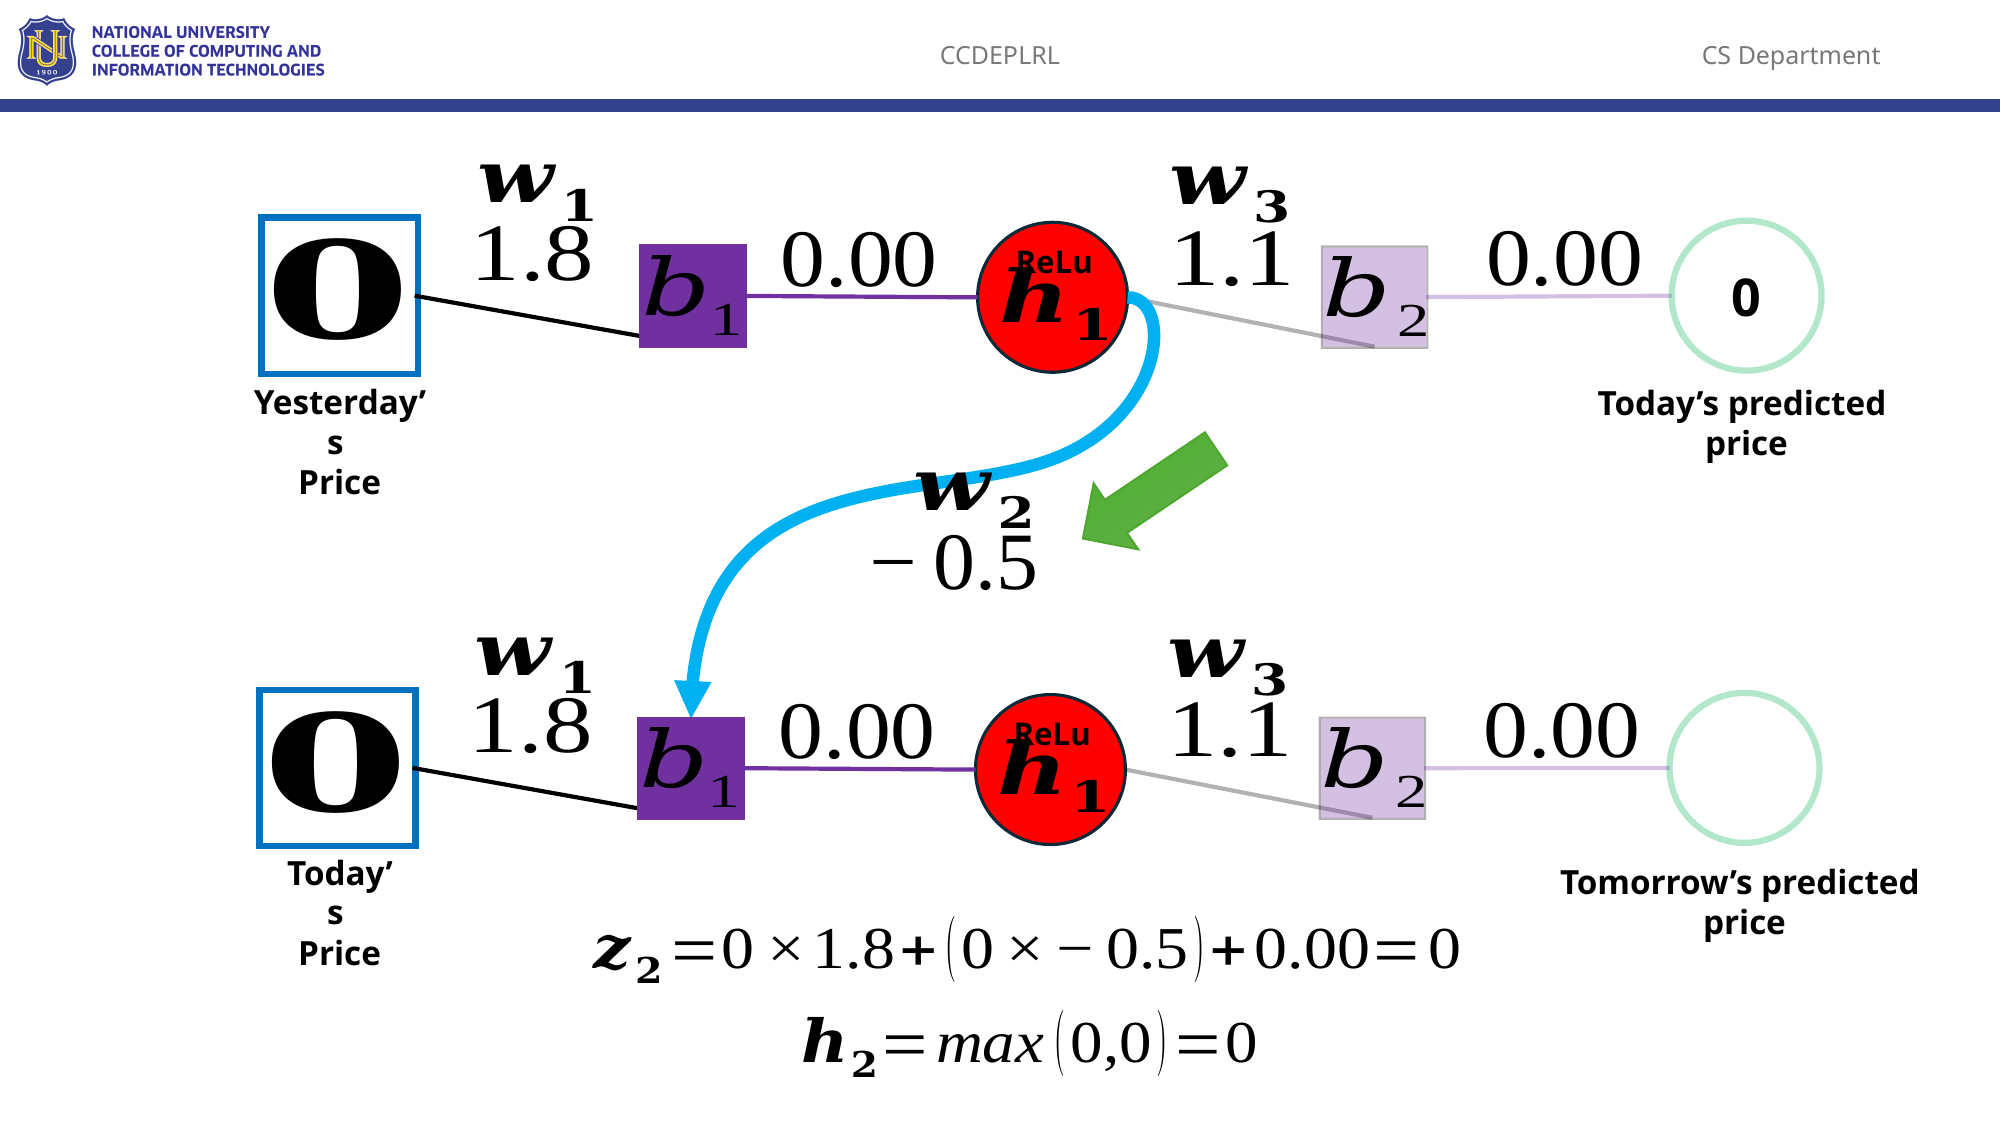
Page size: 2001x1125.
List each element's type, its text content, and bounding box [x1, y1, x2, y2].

text_box Tomorrow’s predicted price [1520, 853, 1969, 949]
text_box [742, 767, 977, 771]
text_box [1124, 767, 1322, 771]
text_box [976, 241, 1011, 296]
text_box 0 [1670, 219, 1823, 372]
picture [0, 0, 337, 99]
text_box [1009, 220, 1096, 234]
text_box ReLu [1000, 234, 1110, 287]
text_box [1027, 289, 1043, 296]
text_box Yesterday’s Price [236, 374, 443, 509]
text_box Today’s Price [264, 844, 415, 979]
text_box ReLu [998, 719, 1108, 760]
text_box [1058, 246, 1129, 296]
text_box [973, 719, 1127, 847]
text_box [1668, 691, 1821, 844]
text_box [690, 296, 1129, 719]
text_box [1129, 430, 1229, 551]
text_box Today’s predicted price [1556, 375, 1938, 470]
